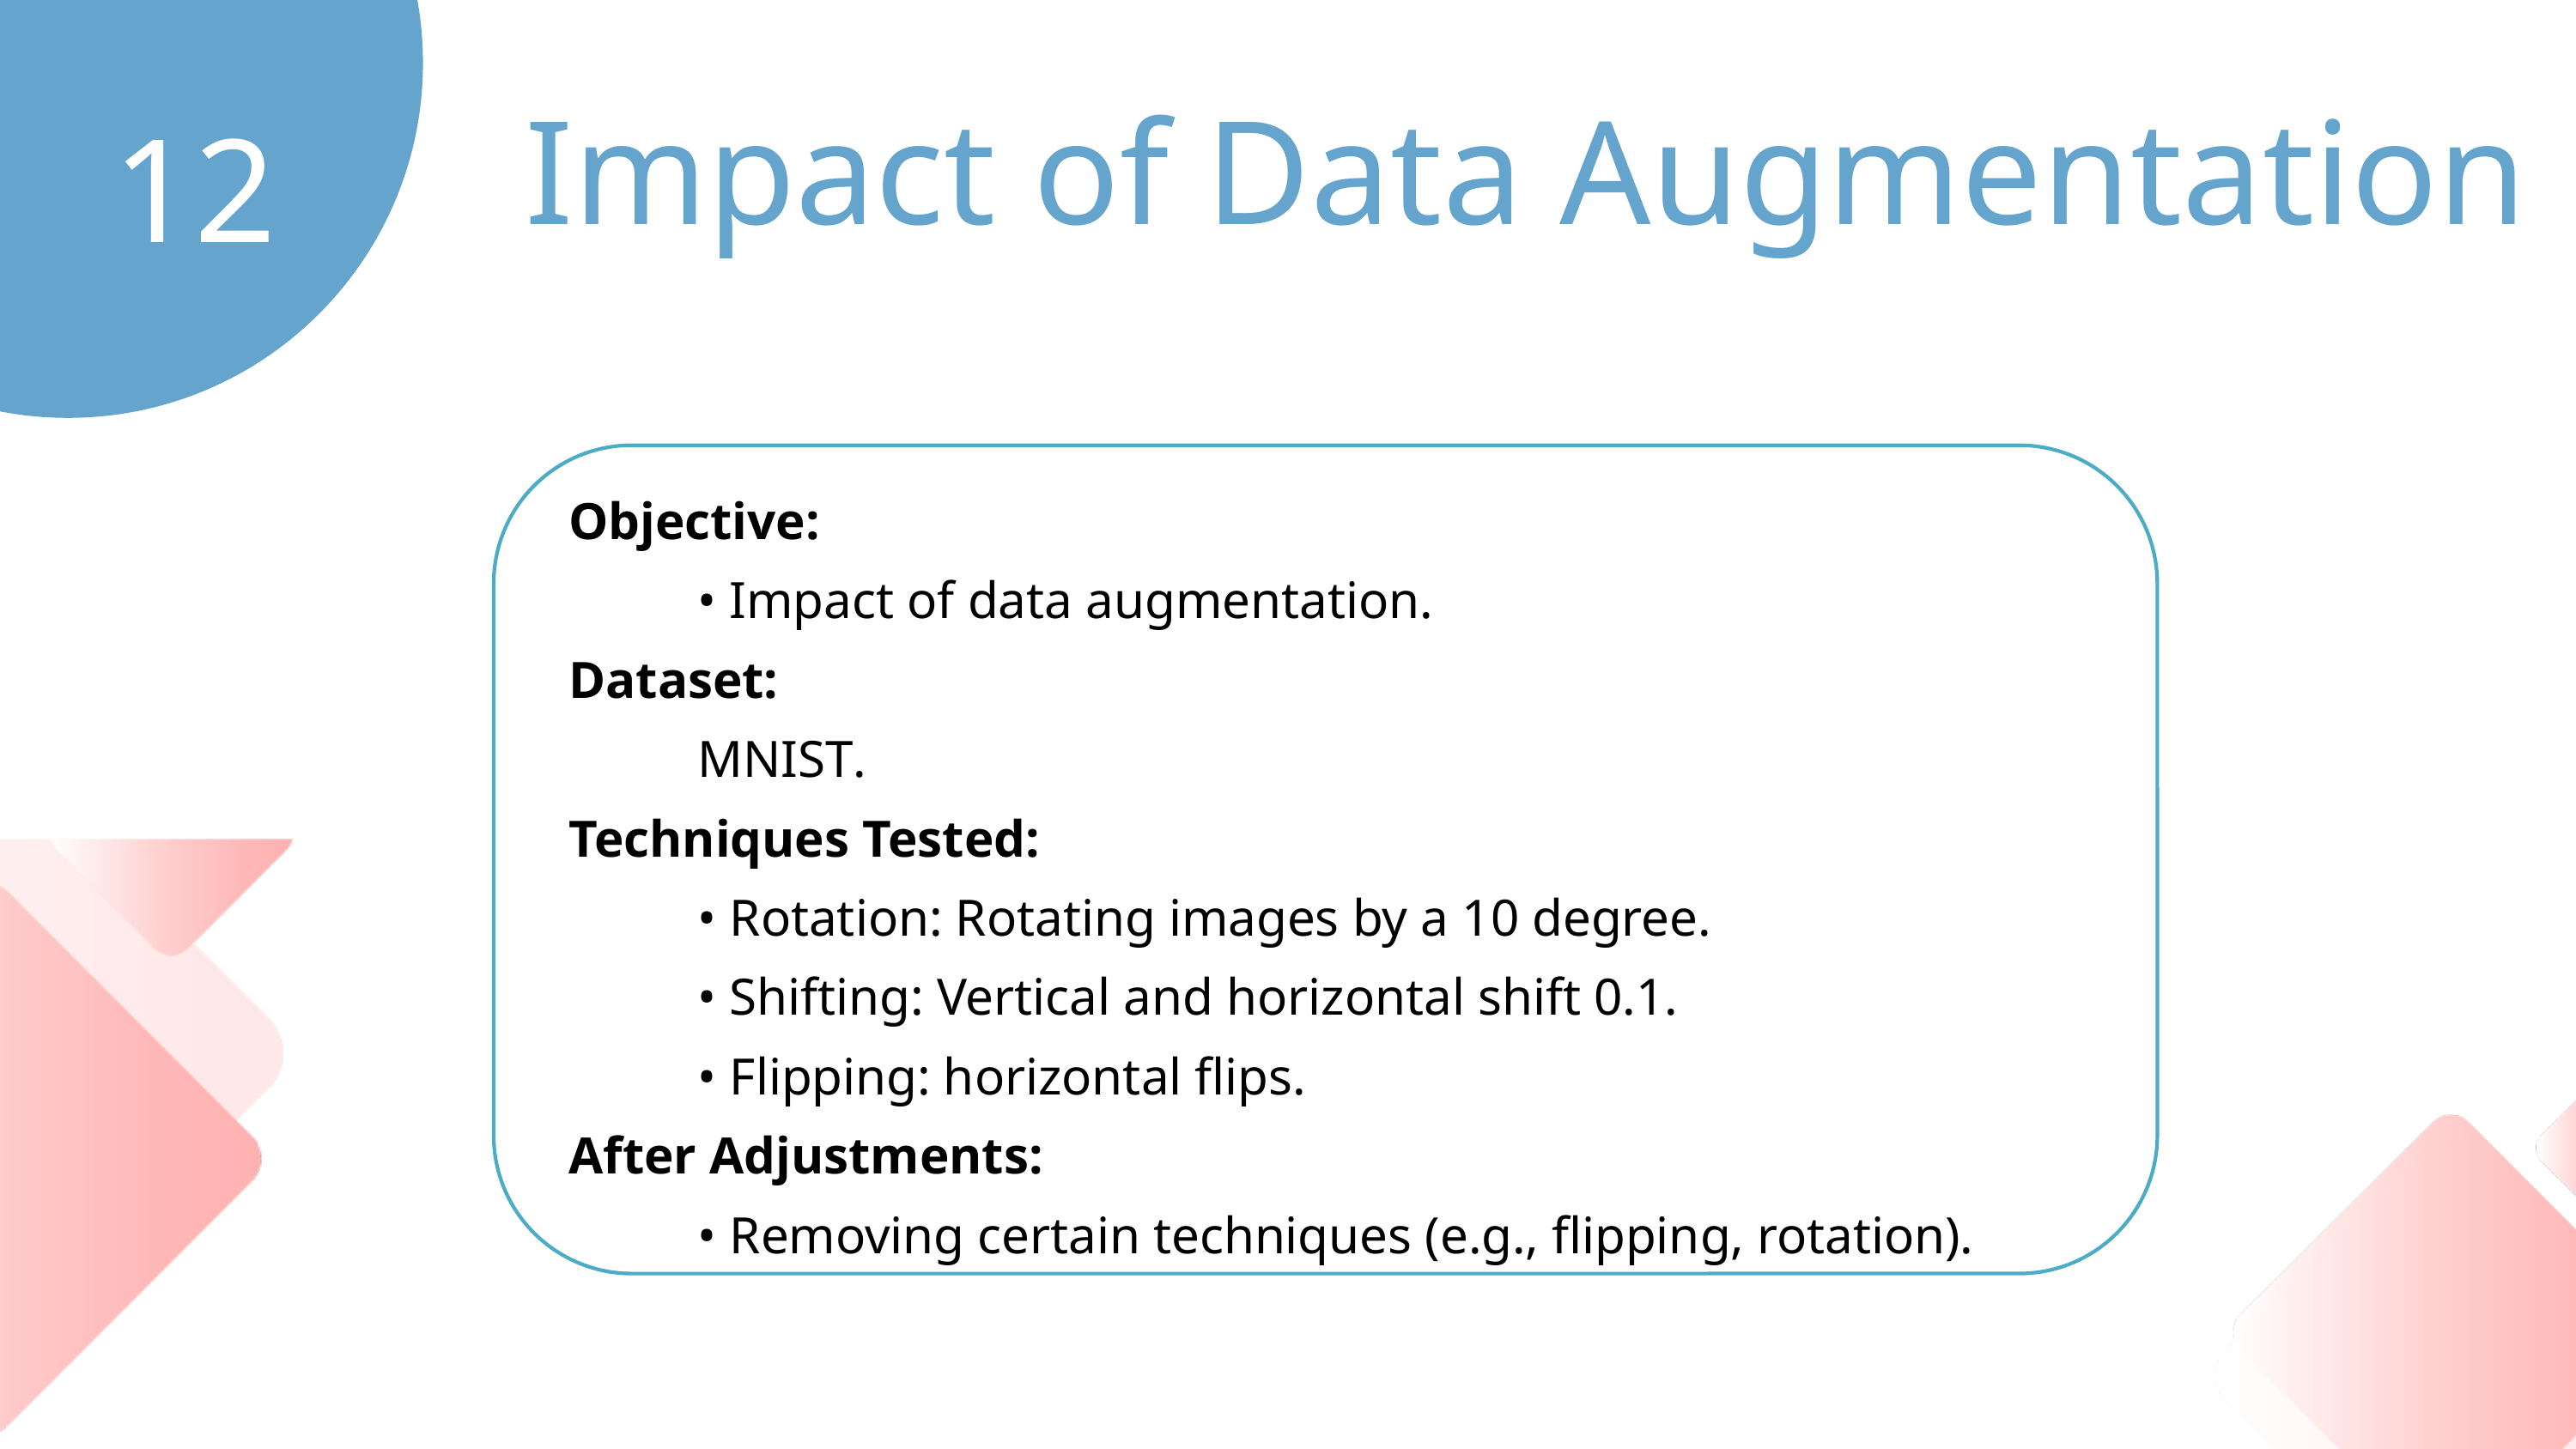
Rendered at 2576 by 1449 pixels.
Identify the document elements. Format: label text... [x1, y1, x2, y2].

text_box [491, 443, 2101, 1261]
text_box [2200, 1088, 2576, 1449]
text_box [2136, 506, 2160, 1212]
text_box Objective: • Impact of data augmentation. Dataset: MNIST. Techniques Tested: • Rotation: Rotating images by a 10 degree. • Shifting: Vertical and horizontal shift 0.1. • Flipping: horizontal flips. After Adjustments: • Removing certain techniques (e.g., flipping, rotation). [568, 470, 2136, 1264]
text_box Impact of Data Augmentation [477, 52, 2576, 253]
text_box [0, 839, 304, 1449]
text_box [0, 0, 423, 418]
text_box [575, 1264, 2075, 1276]
